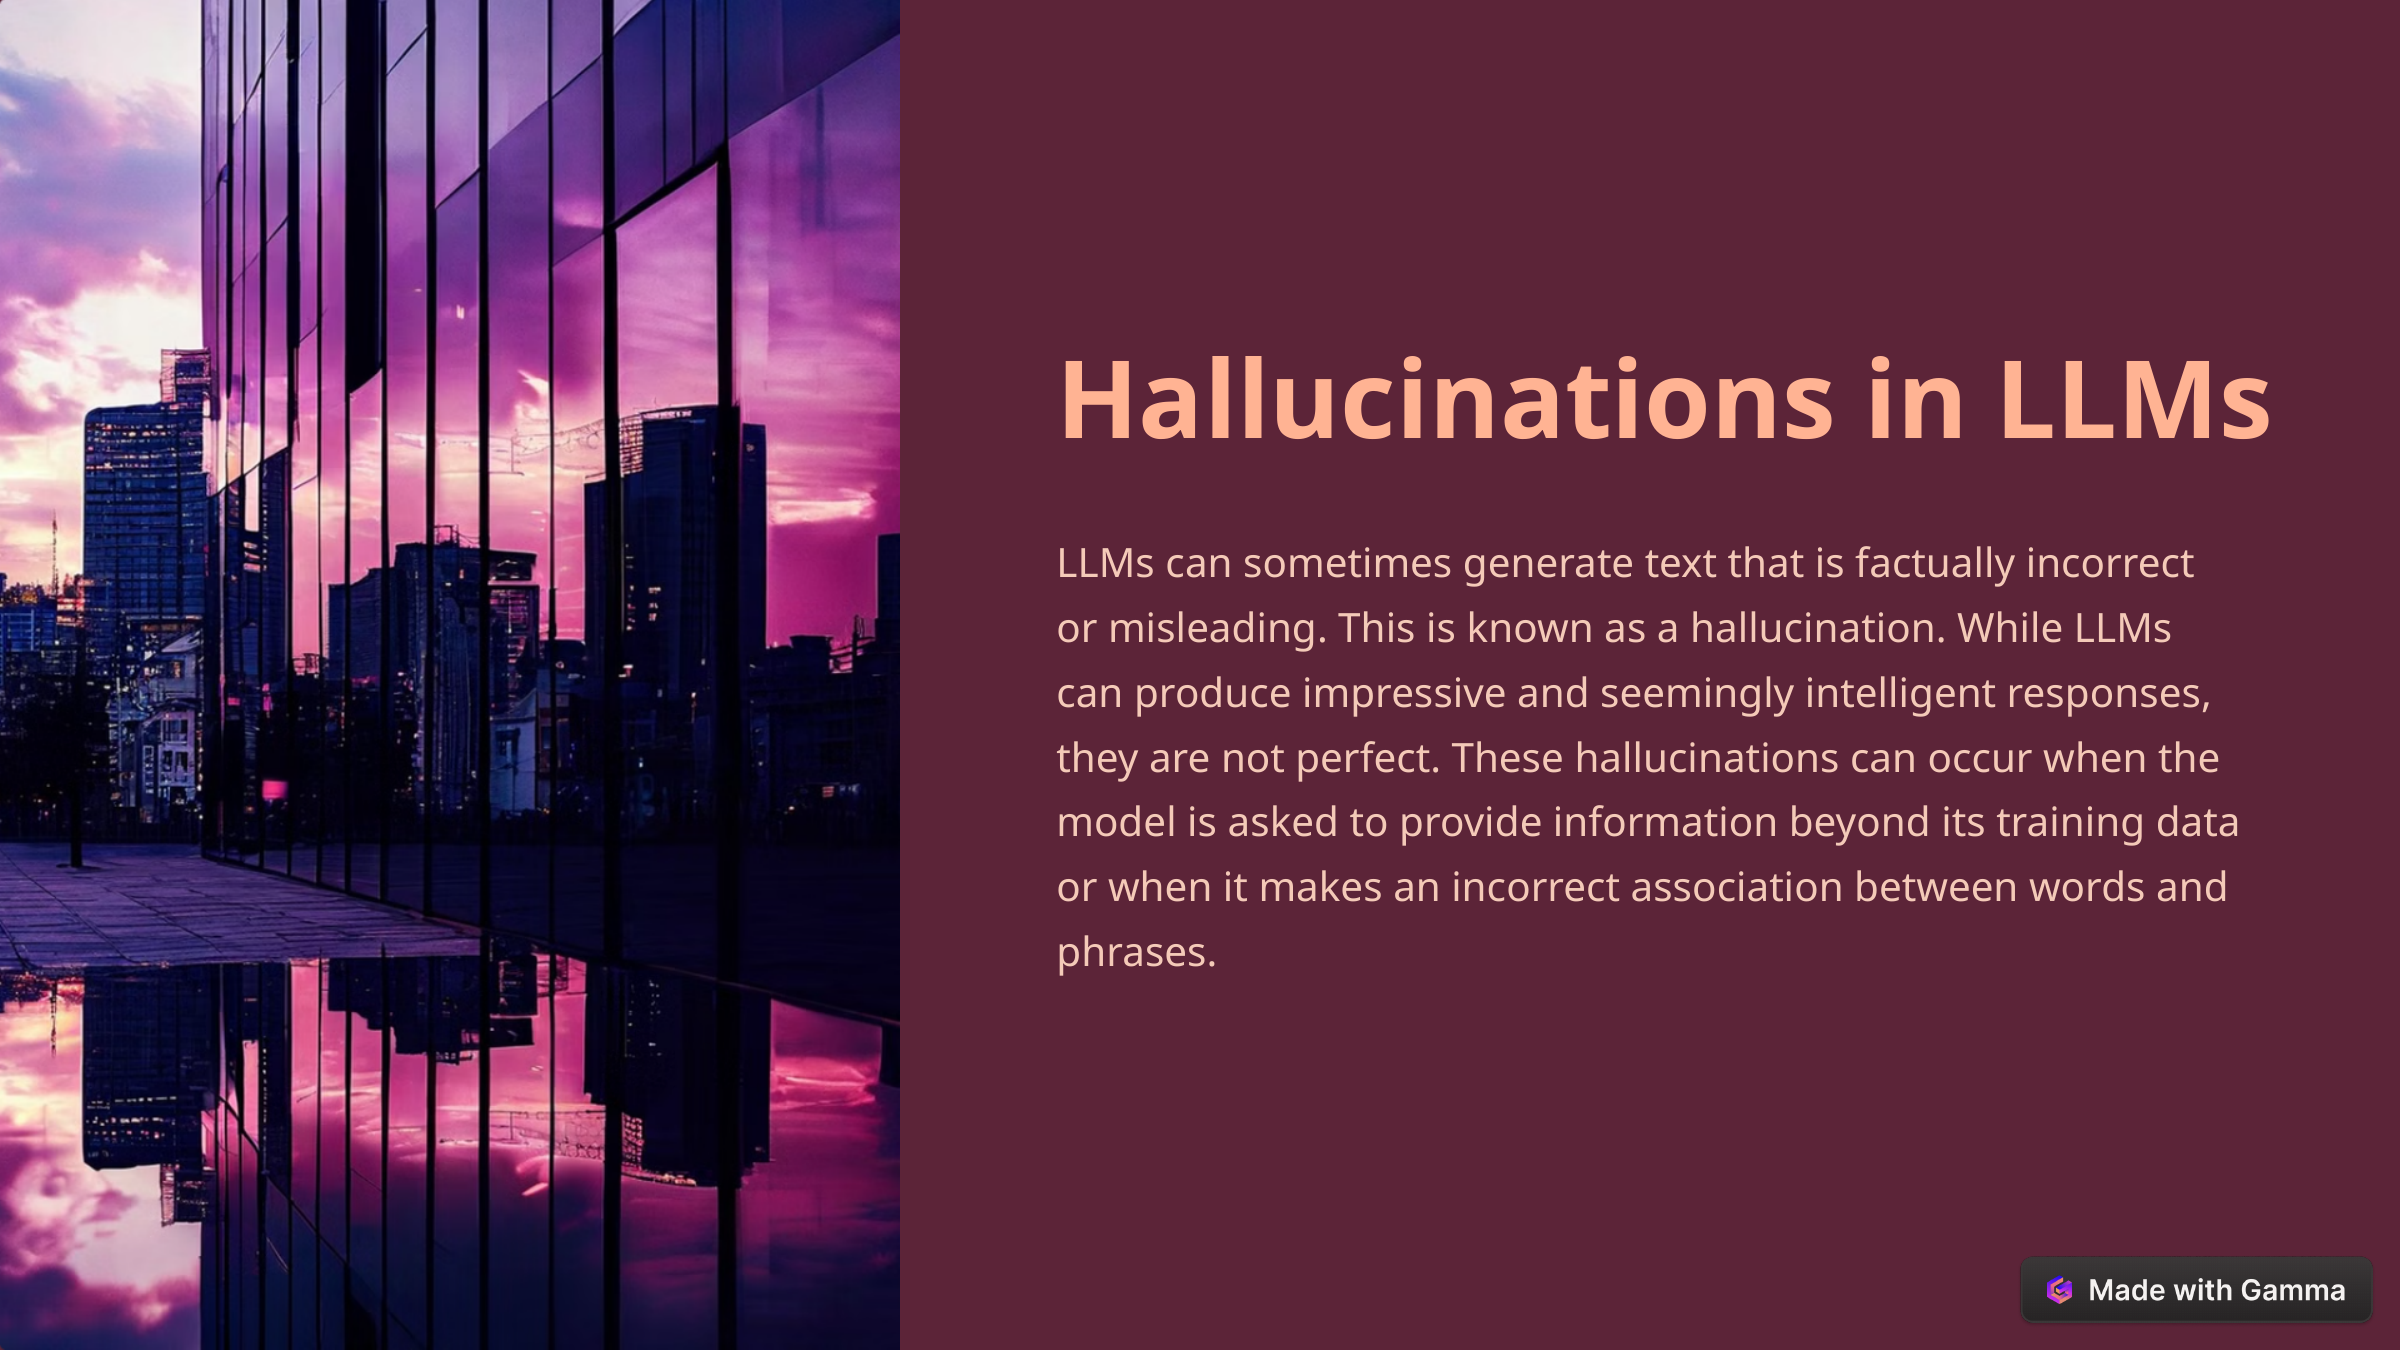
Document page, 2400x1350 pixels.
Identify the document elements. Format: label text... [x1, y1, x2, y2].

text_box LLMs can sometimes generate text that is factually incorrect or misleading. This is known as a hallucination. While LLMs can produce impressive and seemingly intelligent responses, they are not perfect. These hallucinations can occur when the model is asked to provide information beyond its training data or when it makes an incorrect association between words and phrases. [1041, 513, 2259, 1033]
text_box [900, 0, 2400, 1350]
picture [0, 0, 900, 1350]
picture [2008, 1244, 2385, 1335]
text_box Hallucinations in LLMs [1041, 317, 2236, 453]
